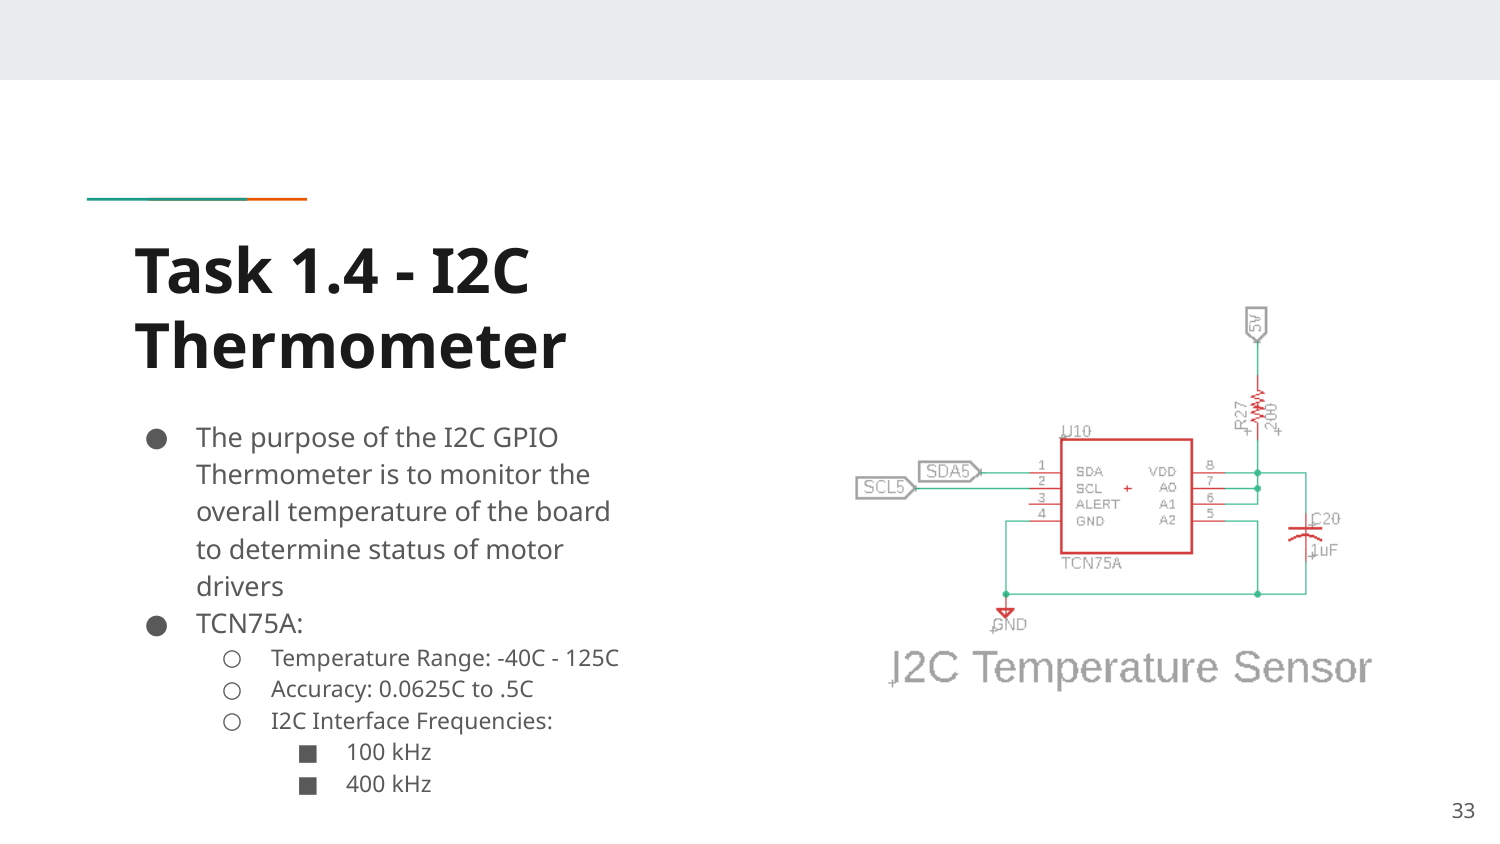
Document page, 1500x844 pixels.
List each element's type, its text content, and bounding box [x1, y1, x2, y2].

list The purpose of the I2C GPIO Thermometer is to monitor the overall temperature of the board to determine status of motor drivers TCN75A: Temperature Range: -40C - 125C Accuracy: 0.0625C to .5C I2C Interface Frequencies: 100 kHz 400 kHz [106, 400, 648, 663]
title Task 1.4 - I2C Thermometer [119, 216, 662, 443]
picture [819, 261, 1411, 703]
slide_number ‹#› [1400, 779, 1491, 844]
